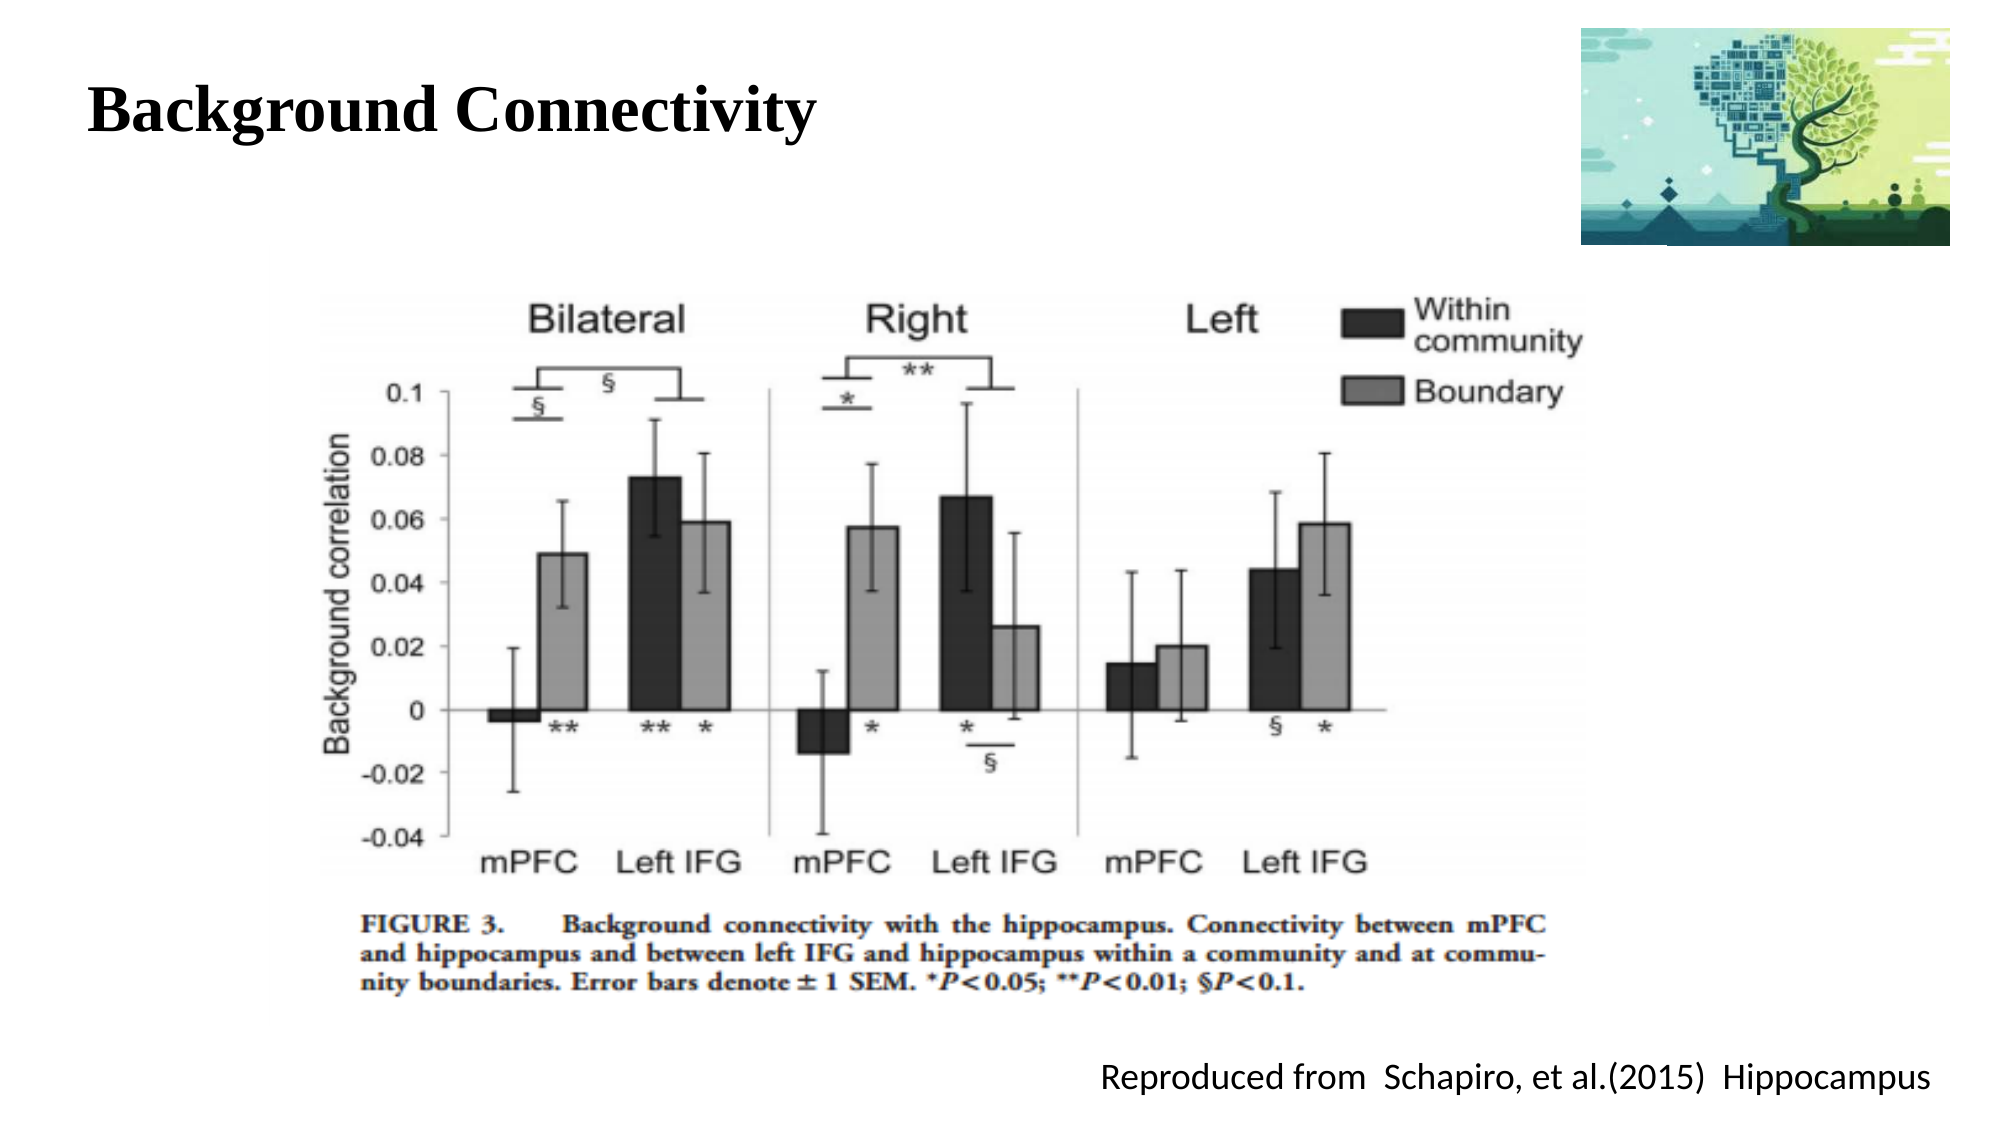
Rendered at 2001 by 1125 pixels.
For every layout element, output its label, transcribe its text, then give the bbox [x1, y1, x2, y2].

picture [268, 28, 1950, 1026]
text_box Reproduced from Schapiro, et al.(2015) Hippocampus [1085, 1044, 1956, 1105]
text_box Background Connectivity [72, 57, 953, 153]
